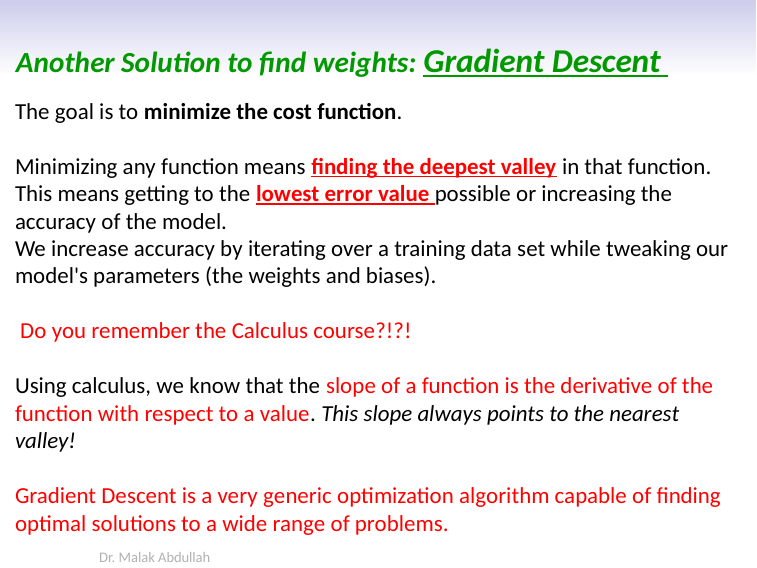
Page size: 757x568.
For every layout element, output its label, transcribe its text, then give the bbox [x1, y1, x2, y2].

list The goal is to minimize the cost function. Minimizing any function means finding the deepest valley in that function. This means getting to the lowest error value possible or increasing the accuracy of the model. We increase accuracy by iterating over a training data set while tweaking our model's parameters (the weights and biases). Do you remember the Calculus course?!?! Using calculus, we know that the slope of a function is the derivative of the function with respect to a value. This slope always points to the nearest valley! Gradient Descent is a very generic optimization algorithm capable of finding optimal solutions to a wide range of problems. [15, 96, 741, 541]
picture [0, 0, 756, 74]
title Another Solution to find weights: Gradient Descent [15, 39, 741, 96]
footer Dr. Malak Abdullah [0, 548, 332, 566]
